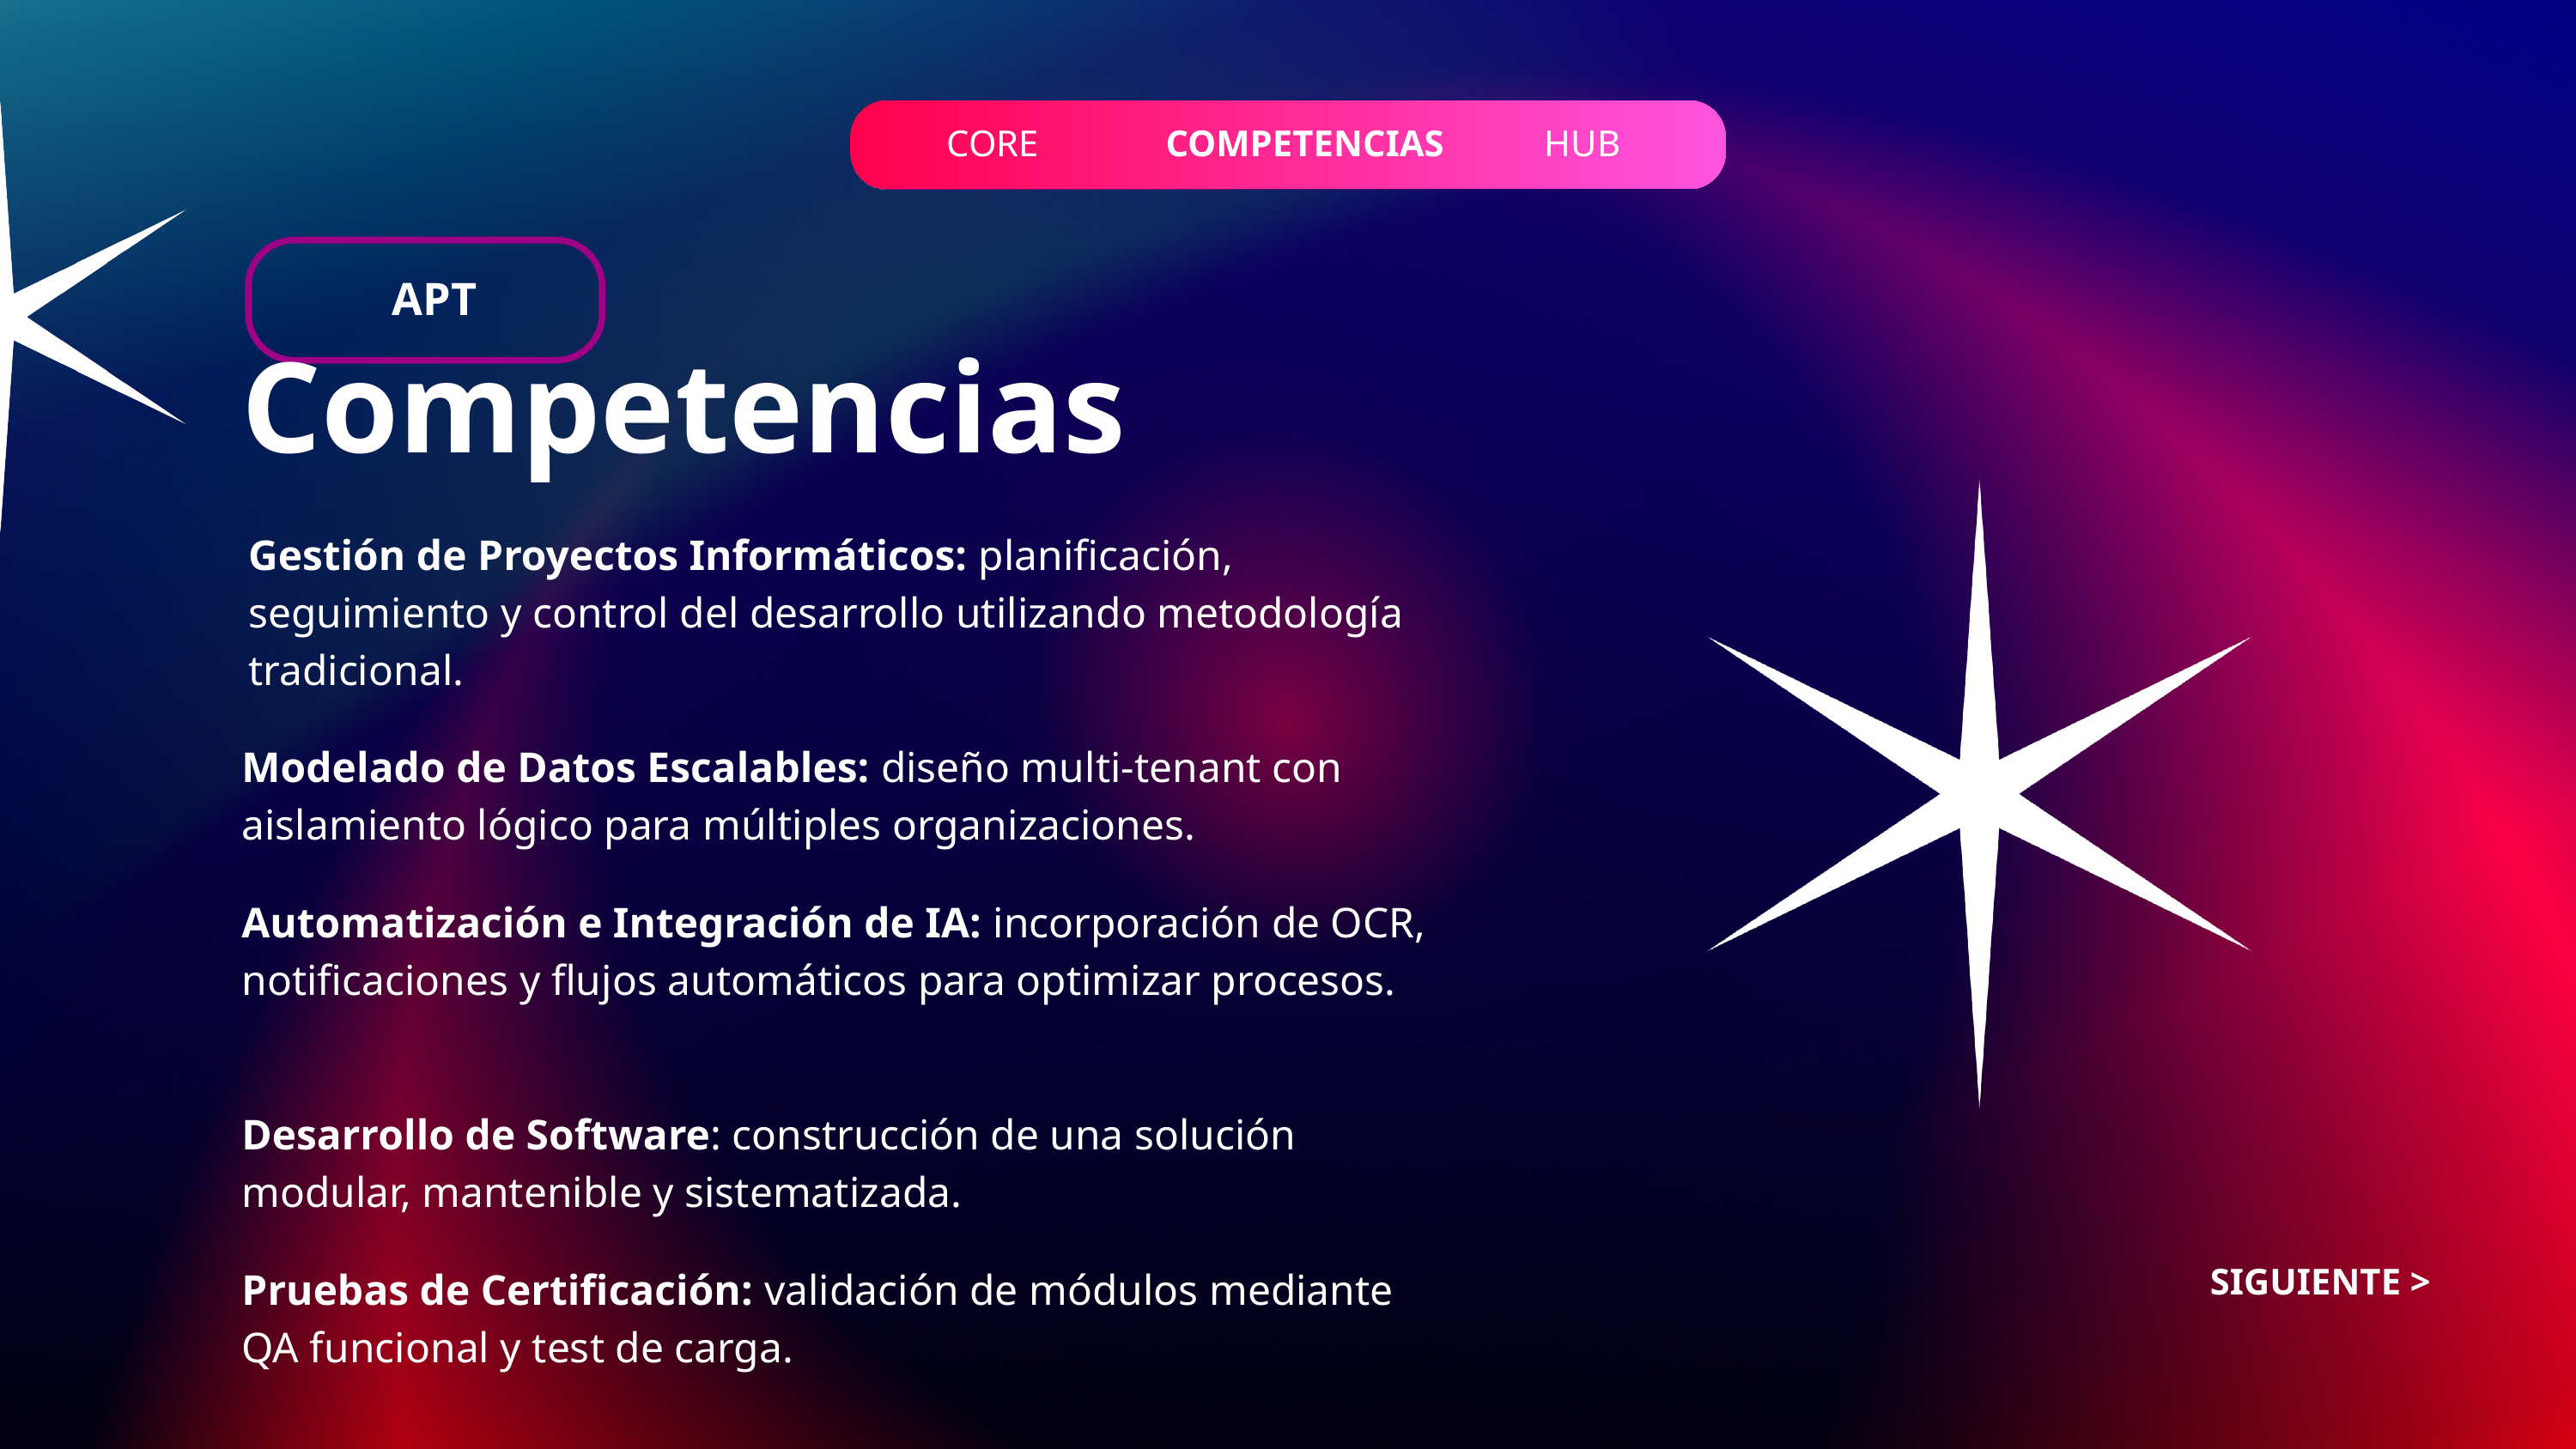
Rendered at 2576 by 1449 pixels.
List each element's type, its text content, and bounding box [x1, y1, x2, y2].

text_box [0, 0, 2576, 1449]
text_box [247, 239, 603, 361]
text_box [0, 100, 187, 533]
text_box [1706, 478, 2252, 1109]
text_box Pruebas de Certificación: validación de módulos mediante QA funcional y test de carga. [241, 1255, 1432, 1371]
text_box Competencias [241, 302, 1446, 478]
text_box Gestión de Proyectos Informáticos: planificación, seguimiento y control del desarrollo utilizando metodología tradicional. [248, 521, 1439, 694]
text_box Automatización e Integración de IA: incorporación de OCR, notificaciones y flujos automáticos para optimizar procesos. [241, 888, 1432, 1004]
text_box Desarrollo de Software: construcción de una solución modular, mantenible y sistematizada. [241, 1100, 1432, 1216]
text_box SIGUIENTE > [2105, 1252, 2432, 1302]
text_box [849, 100, 1726, 190]
text_box Modelado de Datos Escalables: diseño multi-tenant con aislamiento lógico para múltiples organizaciones. [241, 732, 1432, 849]
